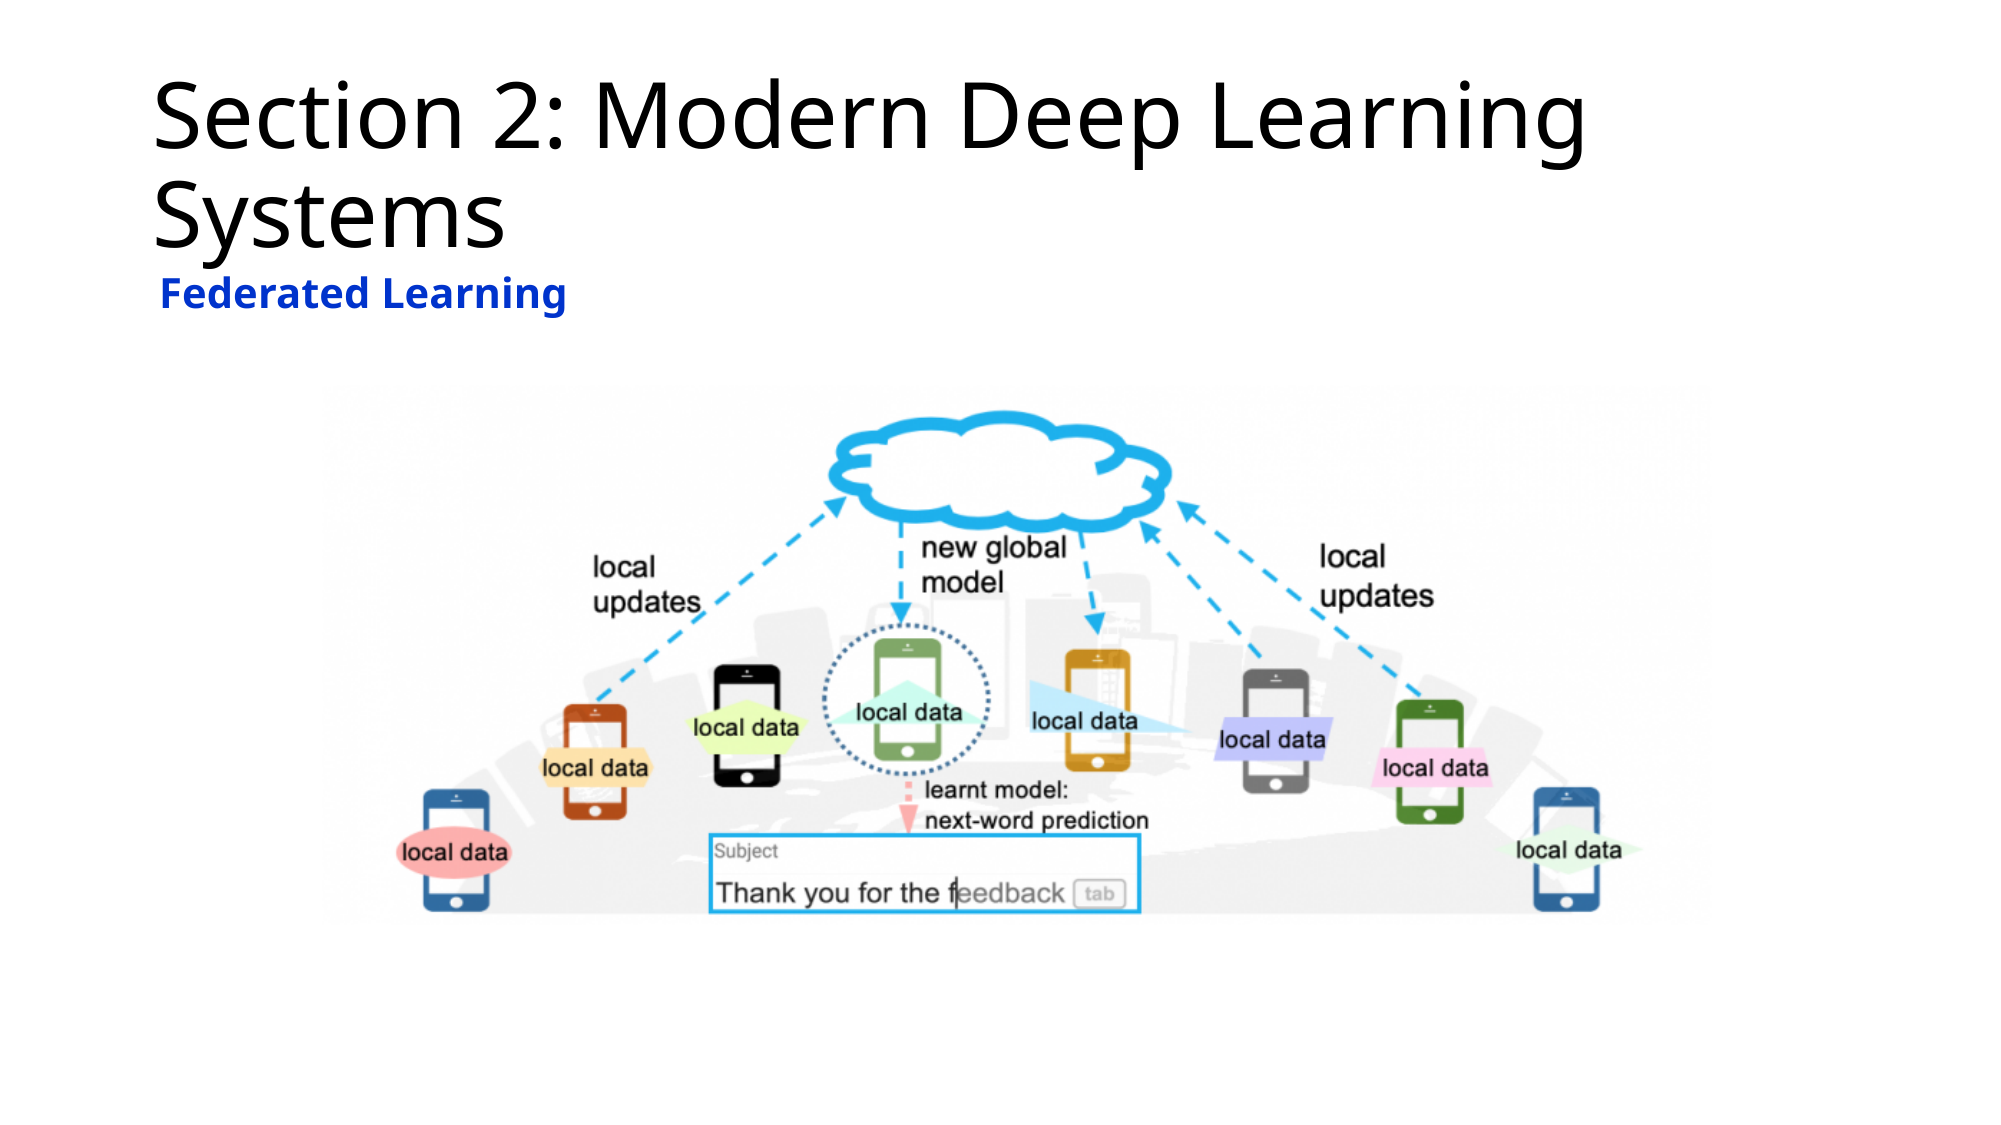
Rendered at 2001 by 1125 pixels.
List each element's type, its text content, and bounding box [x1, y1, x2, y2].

title Section 2: Modern Deep Learning Systems [137, 59, 1863, 278]
text_box Federated Learning [144, 259, 583, 325]
picture [322, 385, 1712, 925]
